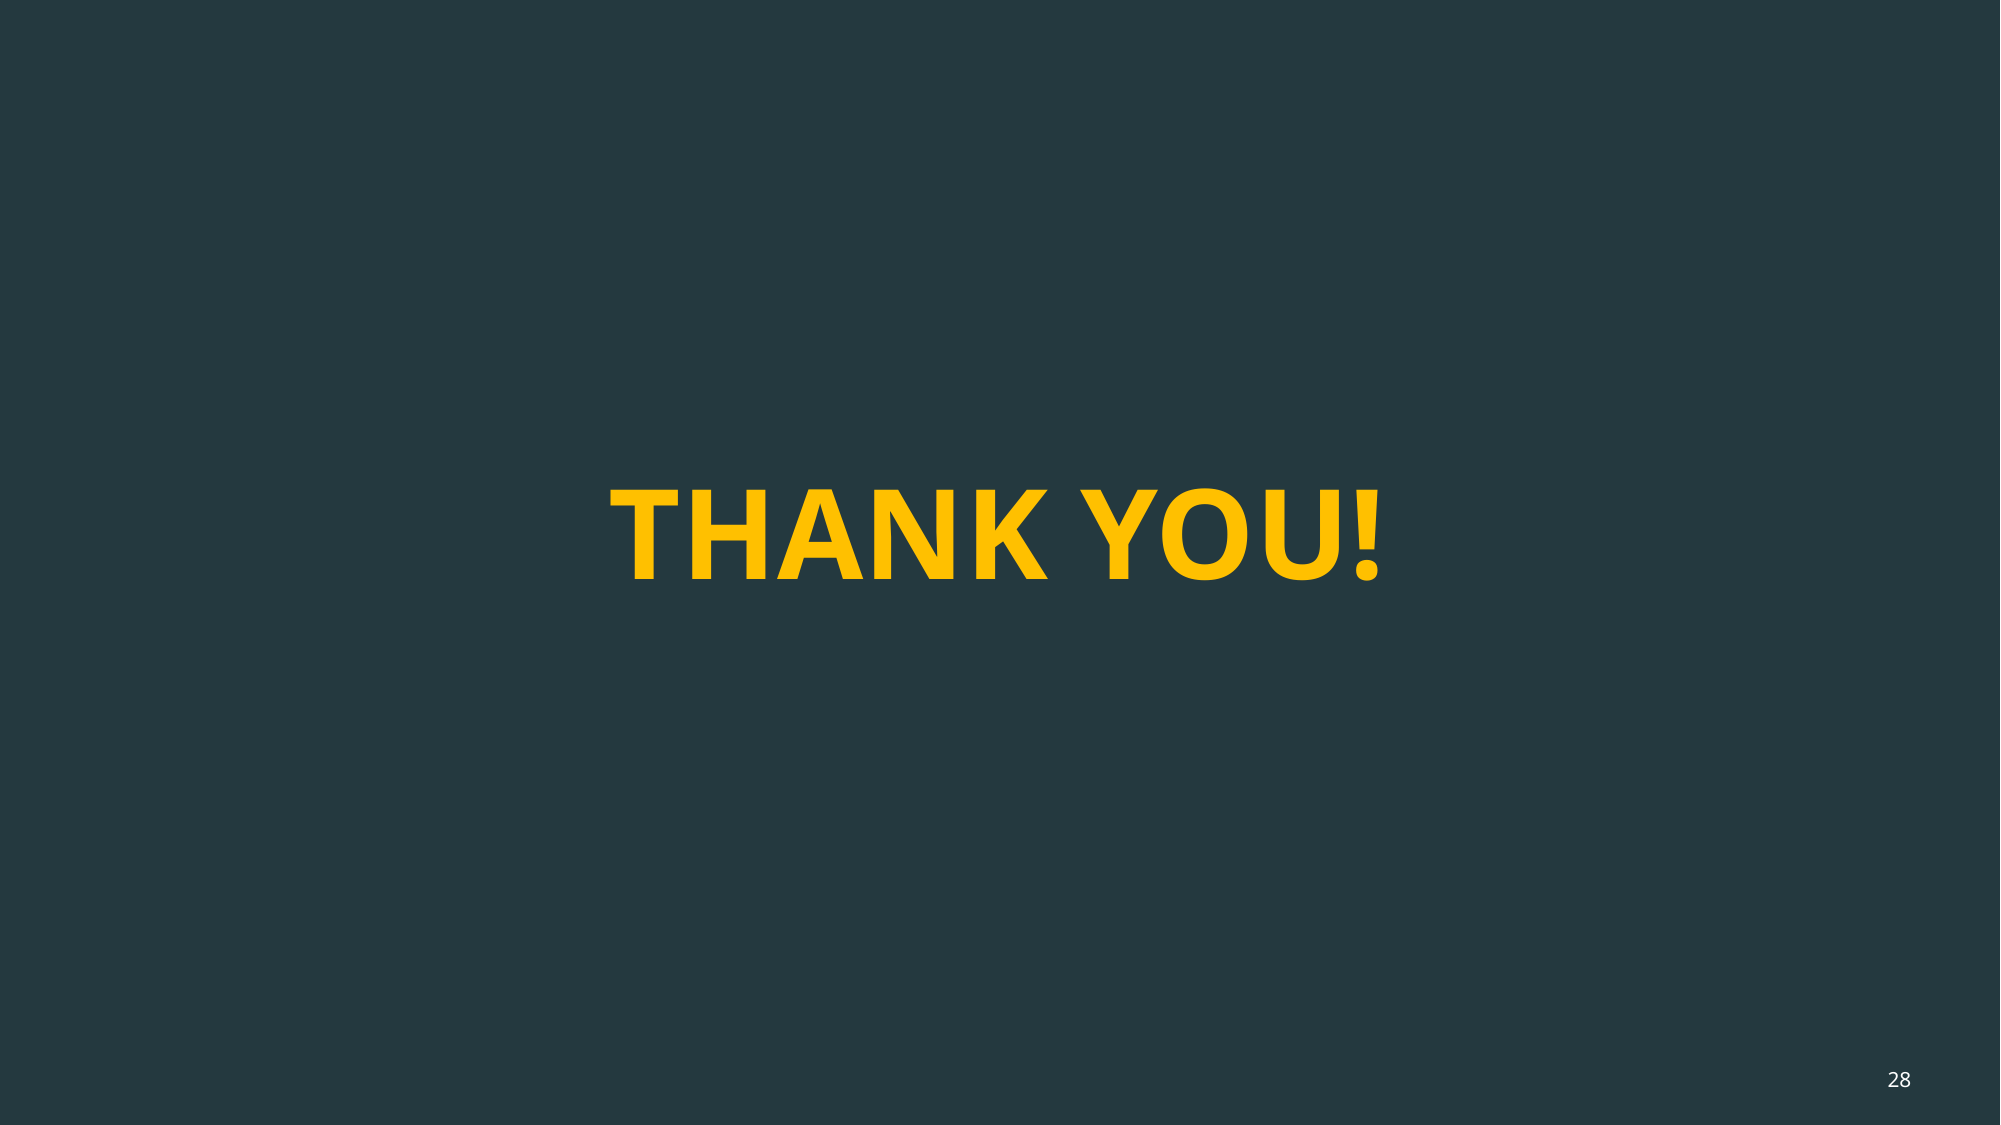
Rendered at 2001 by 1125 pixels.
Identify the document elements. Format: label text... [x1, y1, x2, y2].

slide_number 28 [1549, 1050, 1912, 1111]
title THANK YOU! [42, 454, 1953, 563]
